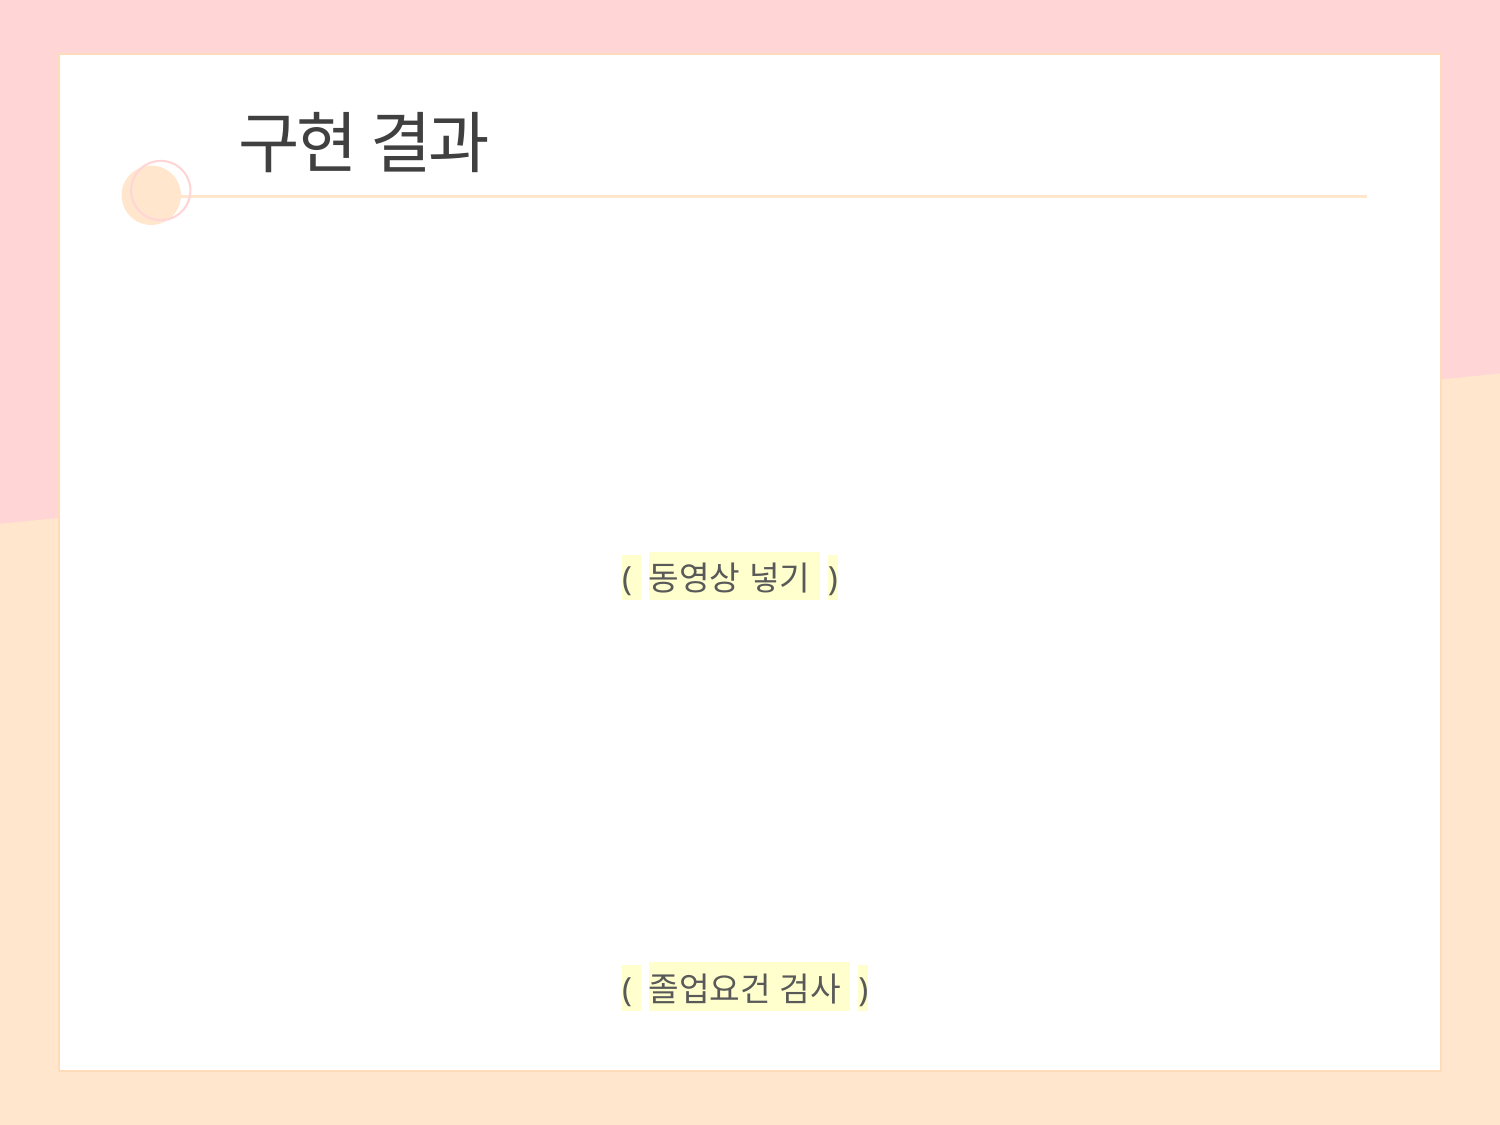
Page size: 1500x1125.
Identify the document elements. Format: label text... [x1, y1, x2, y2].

text_box ( 동영상 넣기 ) [607, 529, 893, 605]
text_box ( 졸업요건 검사 ) [607, 940, 893, 1016]
text_box 구현 결과 [223, 93, 506, 189]
